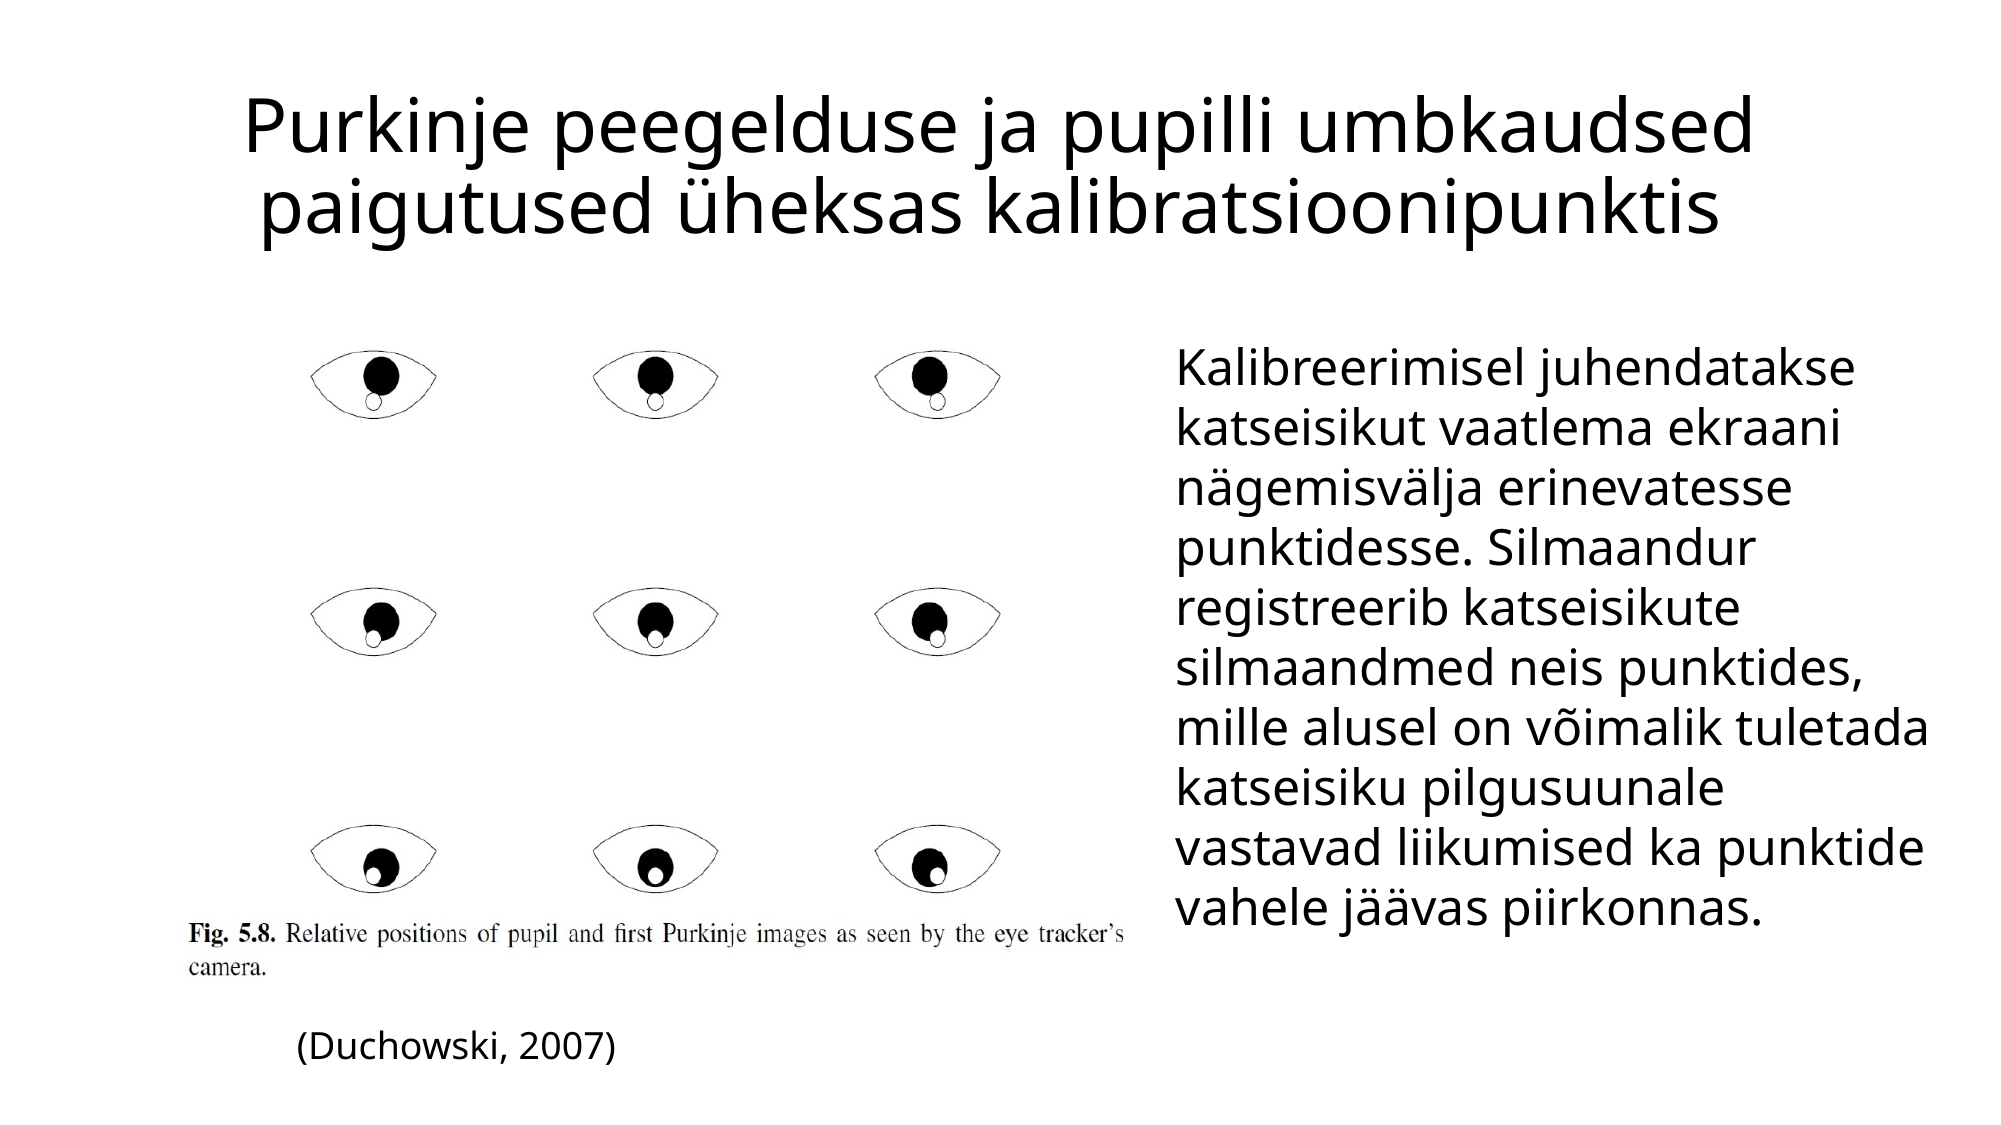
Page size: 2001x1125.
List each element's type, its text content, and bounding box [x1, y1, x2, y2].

picture [181, 341, 1128, 982]
text_box (Duchowski, 2007) [282, 1014, 632, 1074]
title Purkinje peegelduse ja pupilli umbkaudsed paigutused üheksas kalibratsioonipunktis [137, 59, 1863, 278]
text_box Kalibreerimisel juhendatakse katseisikut vaatlema ekraani nägemisvälja erinevatesse punktidesse. Silmaandur registreerib katseisikute silmaandmed neis punktides, mille alusel on võimalik tuletada katseisiku pilgusuunale vastavad liikumised ka punktide vahele jäävas piirkonnas. [1160, 328, 1952, 944]
